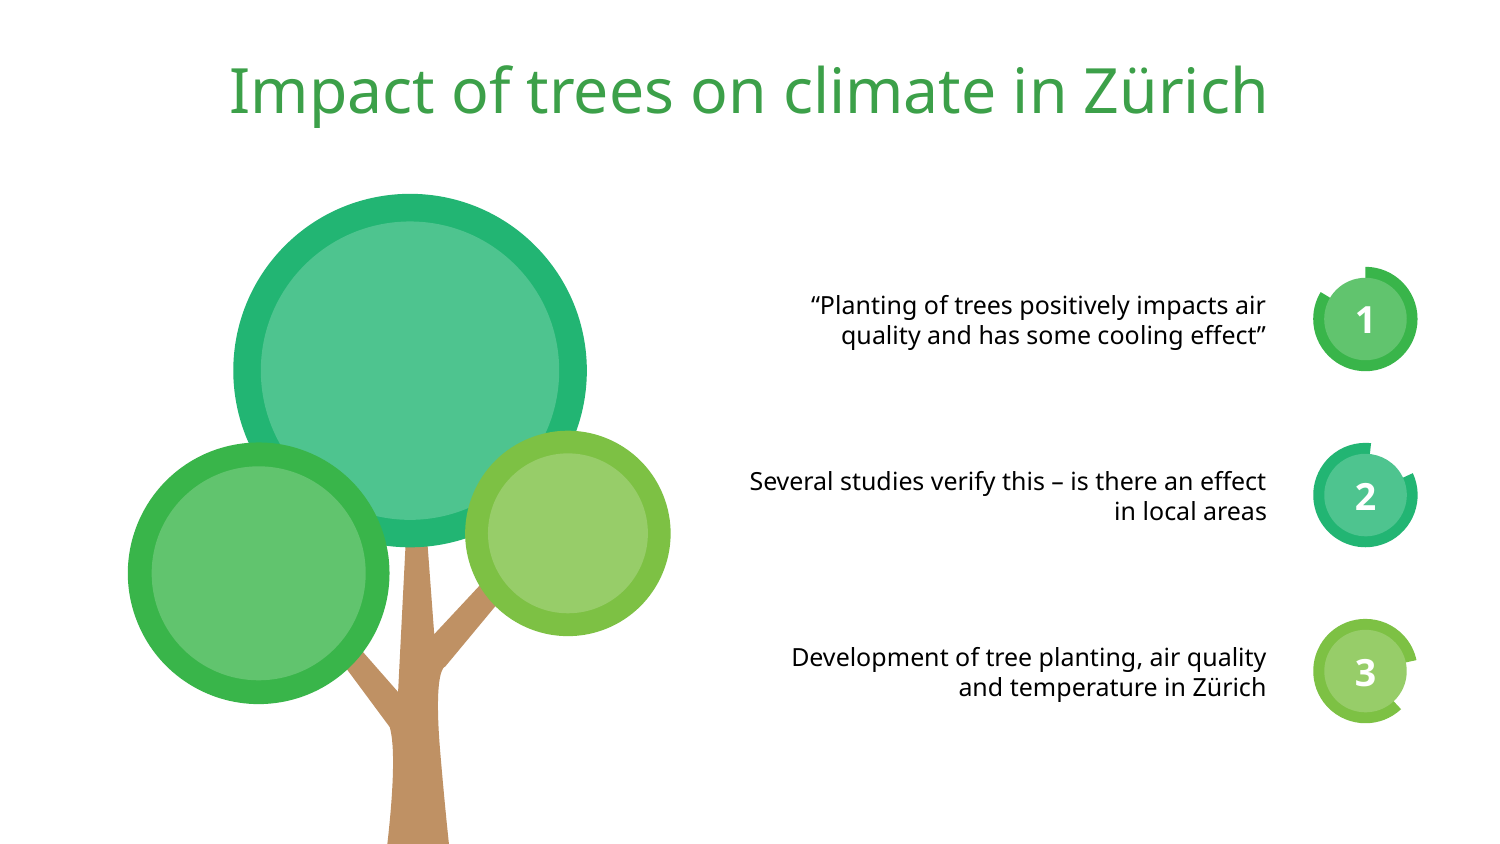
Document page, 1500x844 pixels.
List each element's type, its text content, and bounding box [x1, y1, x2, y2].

text_box 2 [1324, 453, 1407, 537]
text_box “Planting of trees positively impacts air quality and has some cooling effect” [725, 251, 1290, 388]
text_box Several studies verify this – is there an effect in local areas [725, 427, 1290, 564]
text_box [465, 430, 671, 637]
title Impact of trees on climate in Zürich [210, 48, 1290, 128]
text_box [1313, 442, 1418, 548]
text_box 3 [1324, 629, 1407, 713]
text_box [347, 547, 495, 844]
text_box [1313, 266, 1418, 372]
text_box [487, 453, 648, 614]
text_box [378, 509, 467, 548]
text_box [151, 466, 366, 681]
text_box [127, 442, 390, 705]
text_box 1 [1324, 277, 1407, 361]
text_box [1313, 618, 1417, 724]
text_box [260, 221, 560, 520]
text_box [233, 193, 587, 443]
text_box Development of tree planting, air quality and temperature in Zürich [725, 603, 1290, 739]
